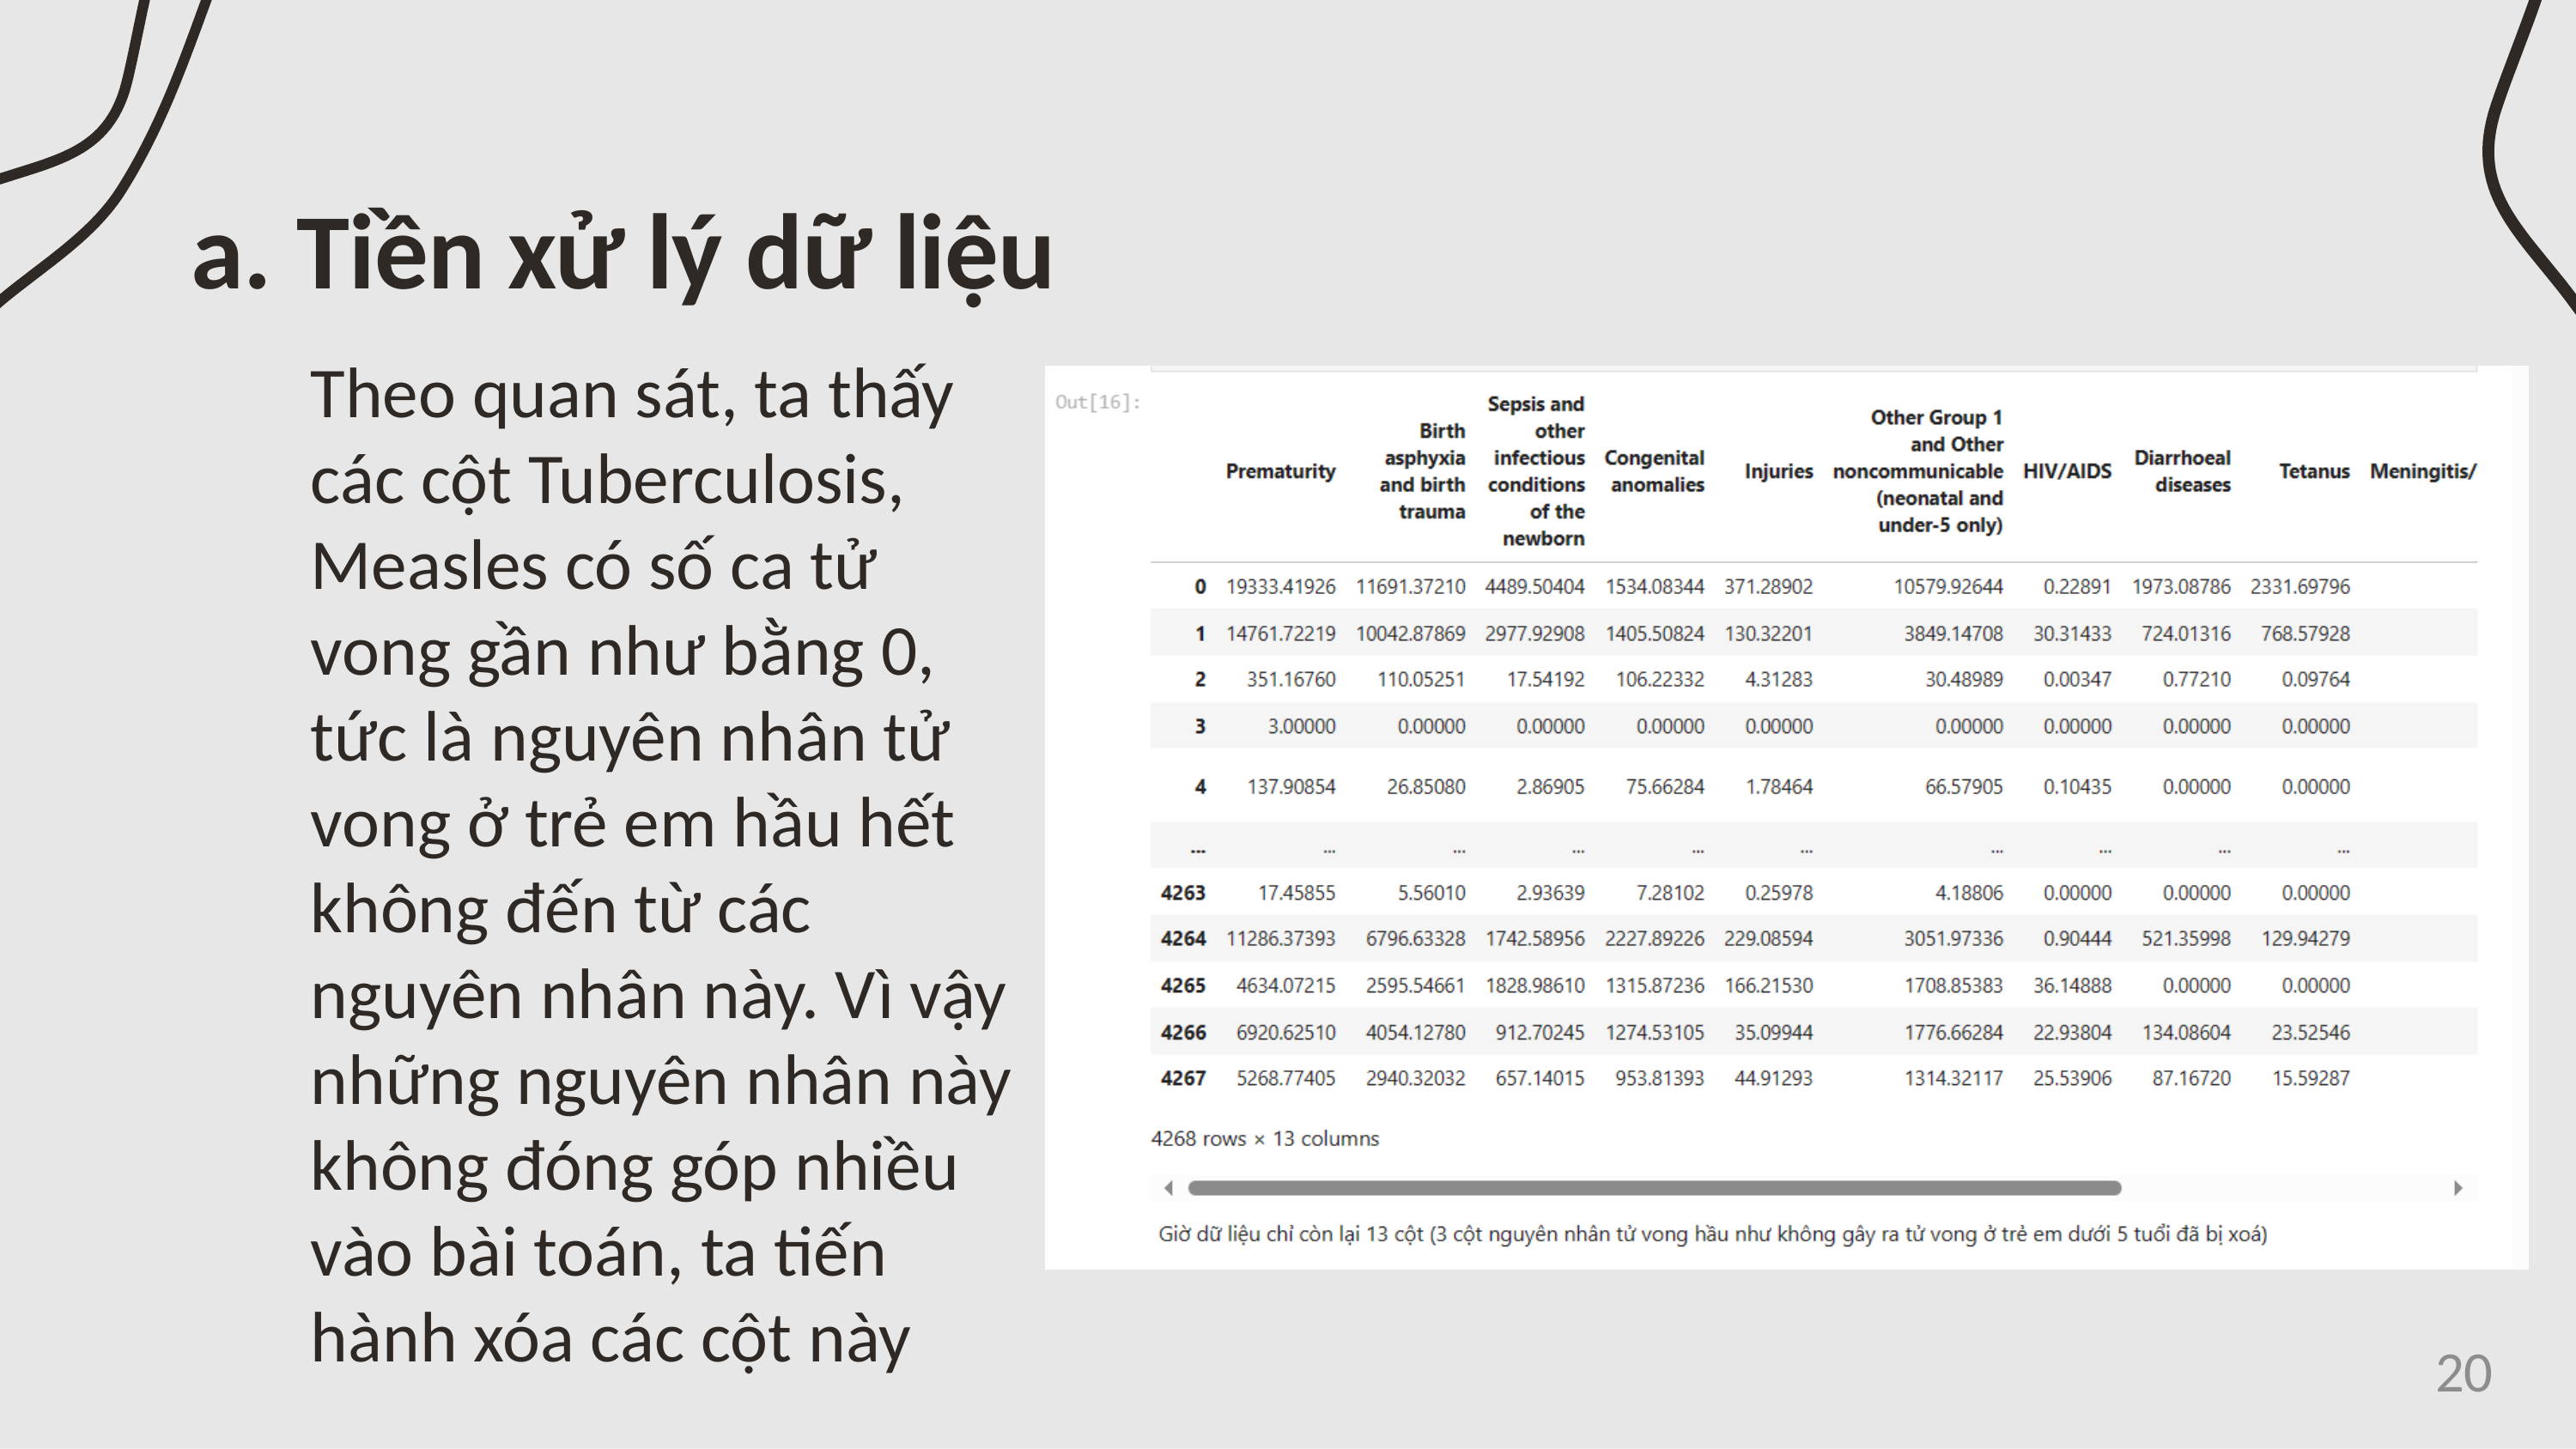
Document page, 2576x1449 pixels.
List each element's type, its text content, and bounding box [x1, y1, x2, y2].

slide_number 20 [2401, 1346, 2540, 1449]
title a. Tiền xử lý dữ liệu [188, 179, 1411, 424]
text_box Theo quan sát, ta thấy các cột Tuberculosis, Measles có số ca tử vong gần như bằng 0, tức là nguyên nhân tử vong ở trẻ em hầu hết không đến từ các nguyên nhân này. Vì vậy những nguyên nhân này không đóng góp nhiều vào bài toán, ta tiến hành xóa các cột này [290, 337, 1042, 1376]
picture [1045, 366, 2529, 1270]
